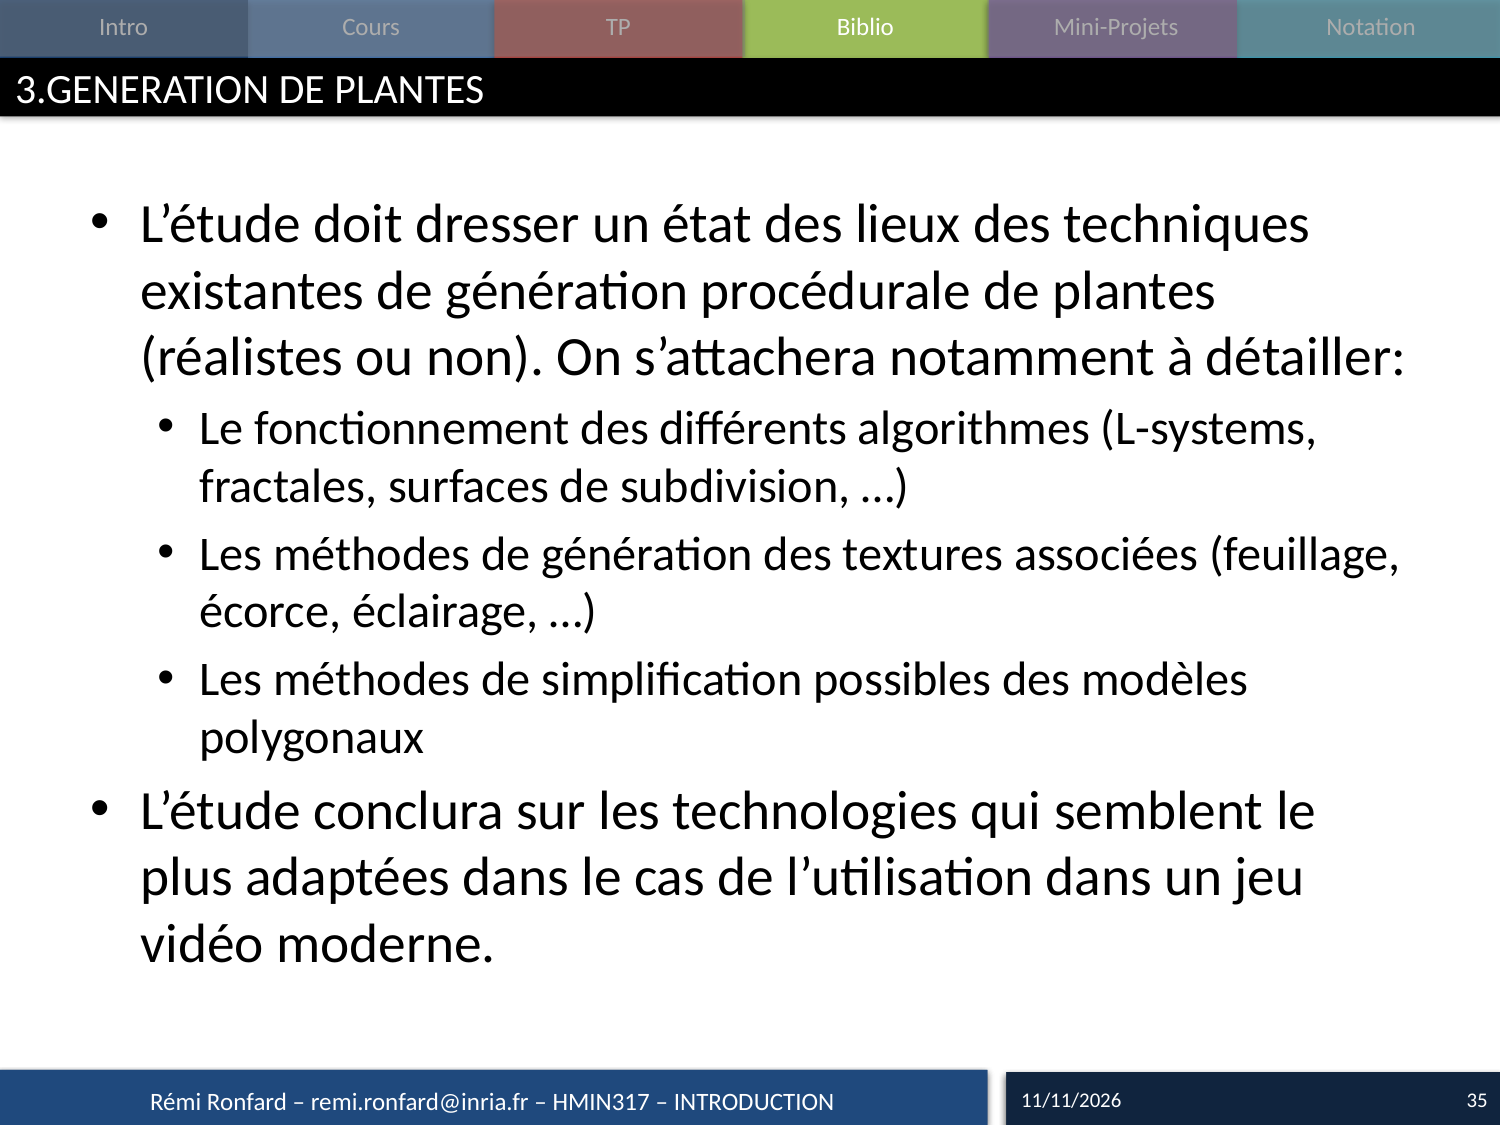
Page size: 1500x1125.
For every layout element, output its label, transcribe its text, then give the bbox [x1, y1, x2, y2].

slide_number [1006, 1070, 1153, 1125]
title 3.GENERATION DE PLANTES [0, 58, 1500, 117]
slide_number 35 [1153, 1071, 1500, 1125]
footer Rémi Ronfard – remi.ronfard@inria.fr – HMIN317 – INTRODUCTION [0, 1072, 988, 1125]
list L’étude doit dresser un état des lieux des techniques existantes de génération procédurale de plantes (réalistes ou non). On s’attachera notamment à détailler: Le fonctionnement des différents algorithmes (L-systems, fractales, surfaces de subdivision, …) Les méthodes de génération des textures associées (feuillage, écorce, éclairage, …) Les méthodes de simplification possibles des modèles polygonaux L’étude conclura sur les technologies qui semblent le plus adaptées dans le cas de l’utilisation dans un jeu vidéo moderne. [75, 179, 1425, 1005]
